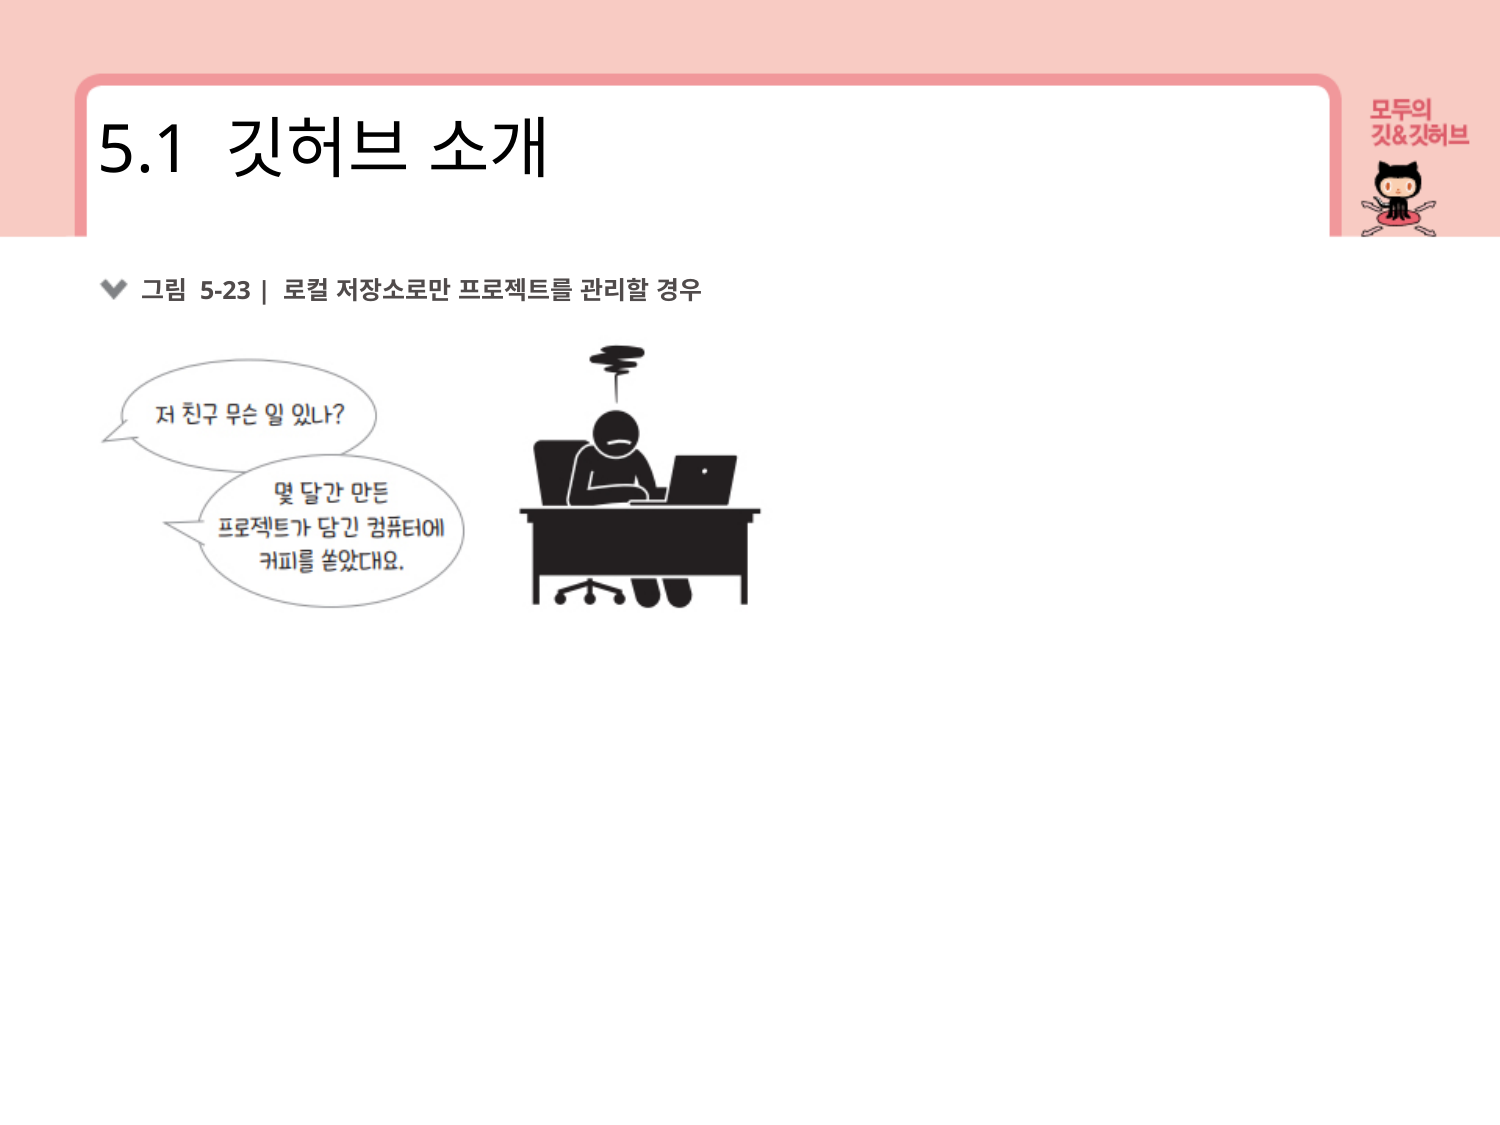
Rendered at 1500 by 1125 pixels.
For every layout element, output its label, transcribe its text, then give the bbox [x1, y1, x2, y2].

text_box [97, 264, 1374, 311]
picture [0, 0, 1500, 1125]
text_box 5.1 깃허브 소개 [82, 61, 1413, 193]
